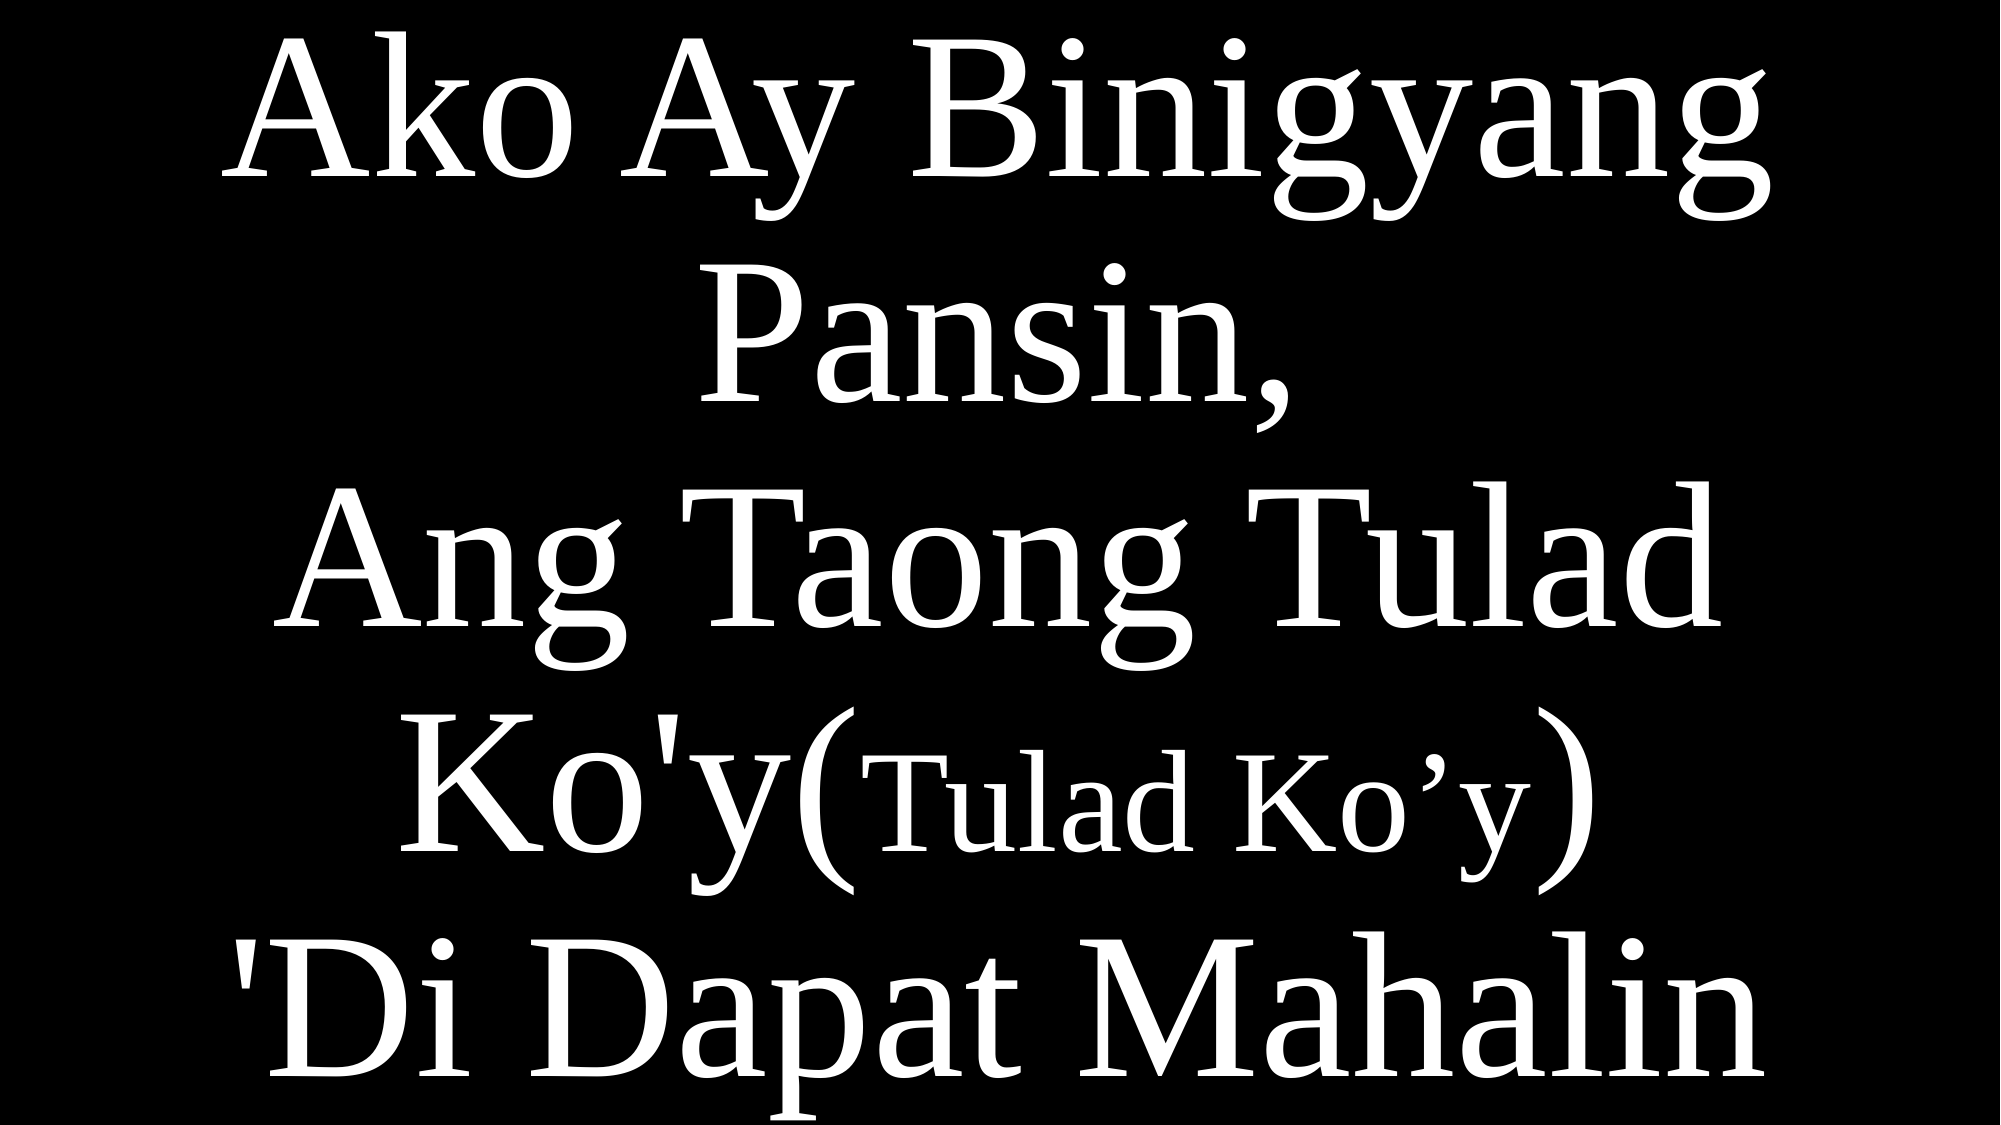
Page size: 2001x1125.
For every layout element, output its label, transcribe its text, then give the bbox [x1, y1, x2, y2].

title Ako Ay Binigyang Pansin, Ang Taong Tulad Ko'y(Tulad Ko’y) 'Di Dapat Mahalin [25, 21, 1971, 1097]
